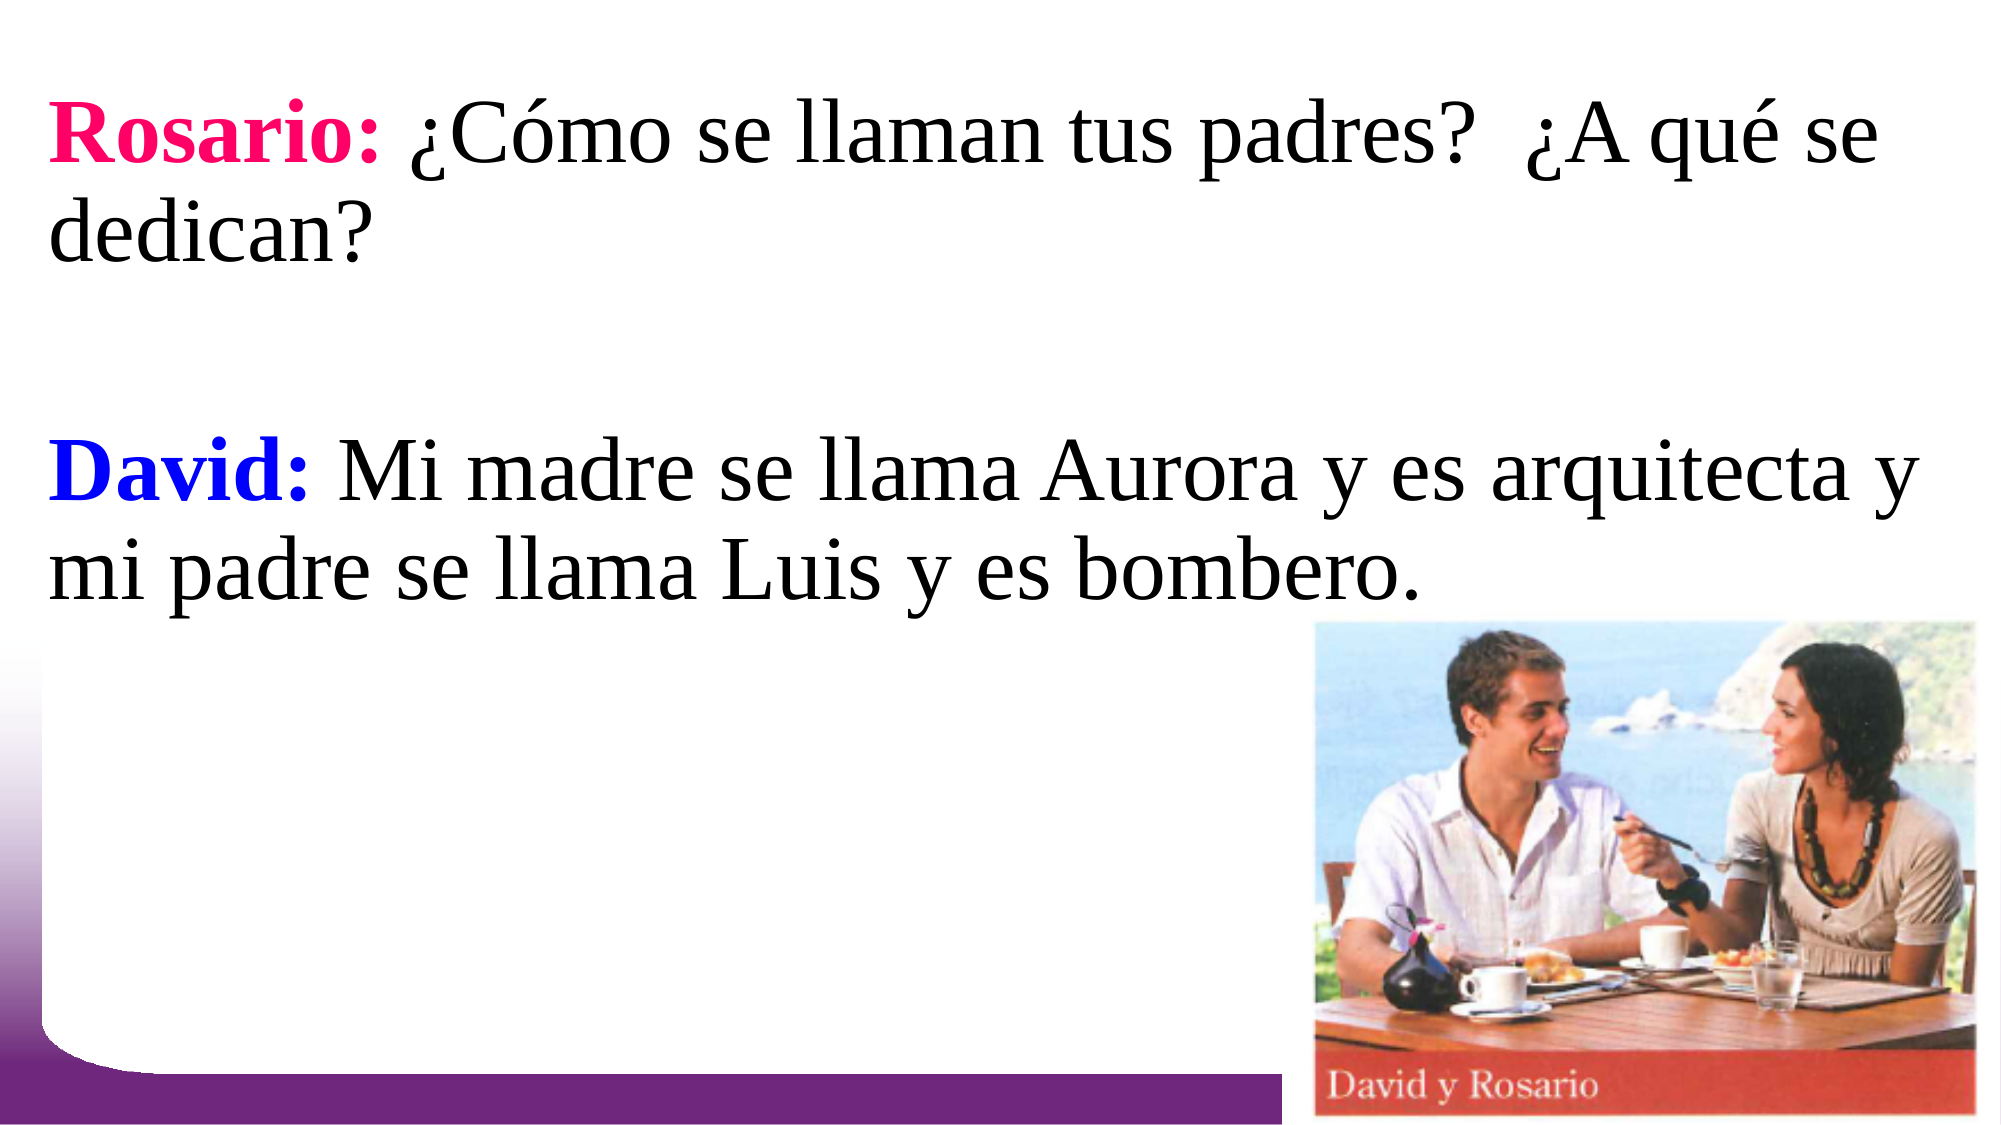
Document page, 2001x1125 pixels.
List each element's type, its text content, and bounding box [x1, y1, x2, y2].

list Rosario: ¿Cómo se llaman tus padres? ¿A qué se dedican? David: Mi madre se llama Aurora y es arquitecta y mi padre se llama Luis y es bombero. [33, 75, 1972, 724]
picture [0, 0, 2001, 1125]
